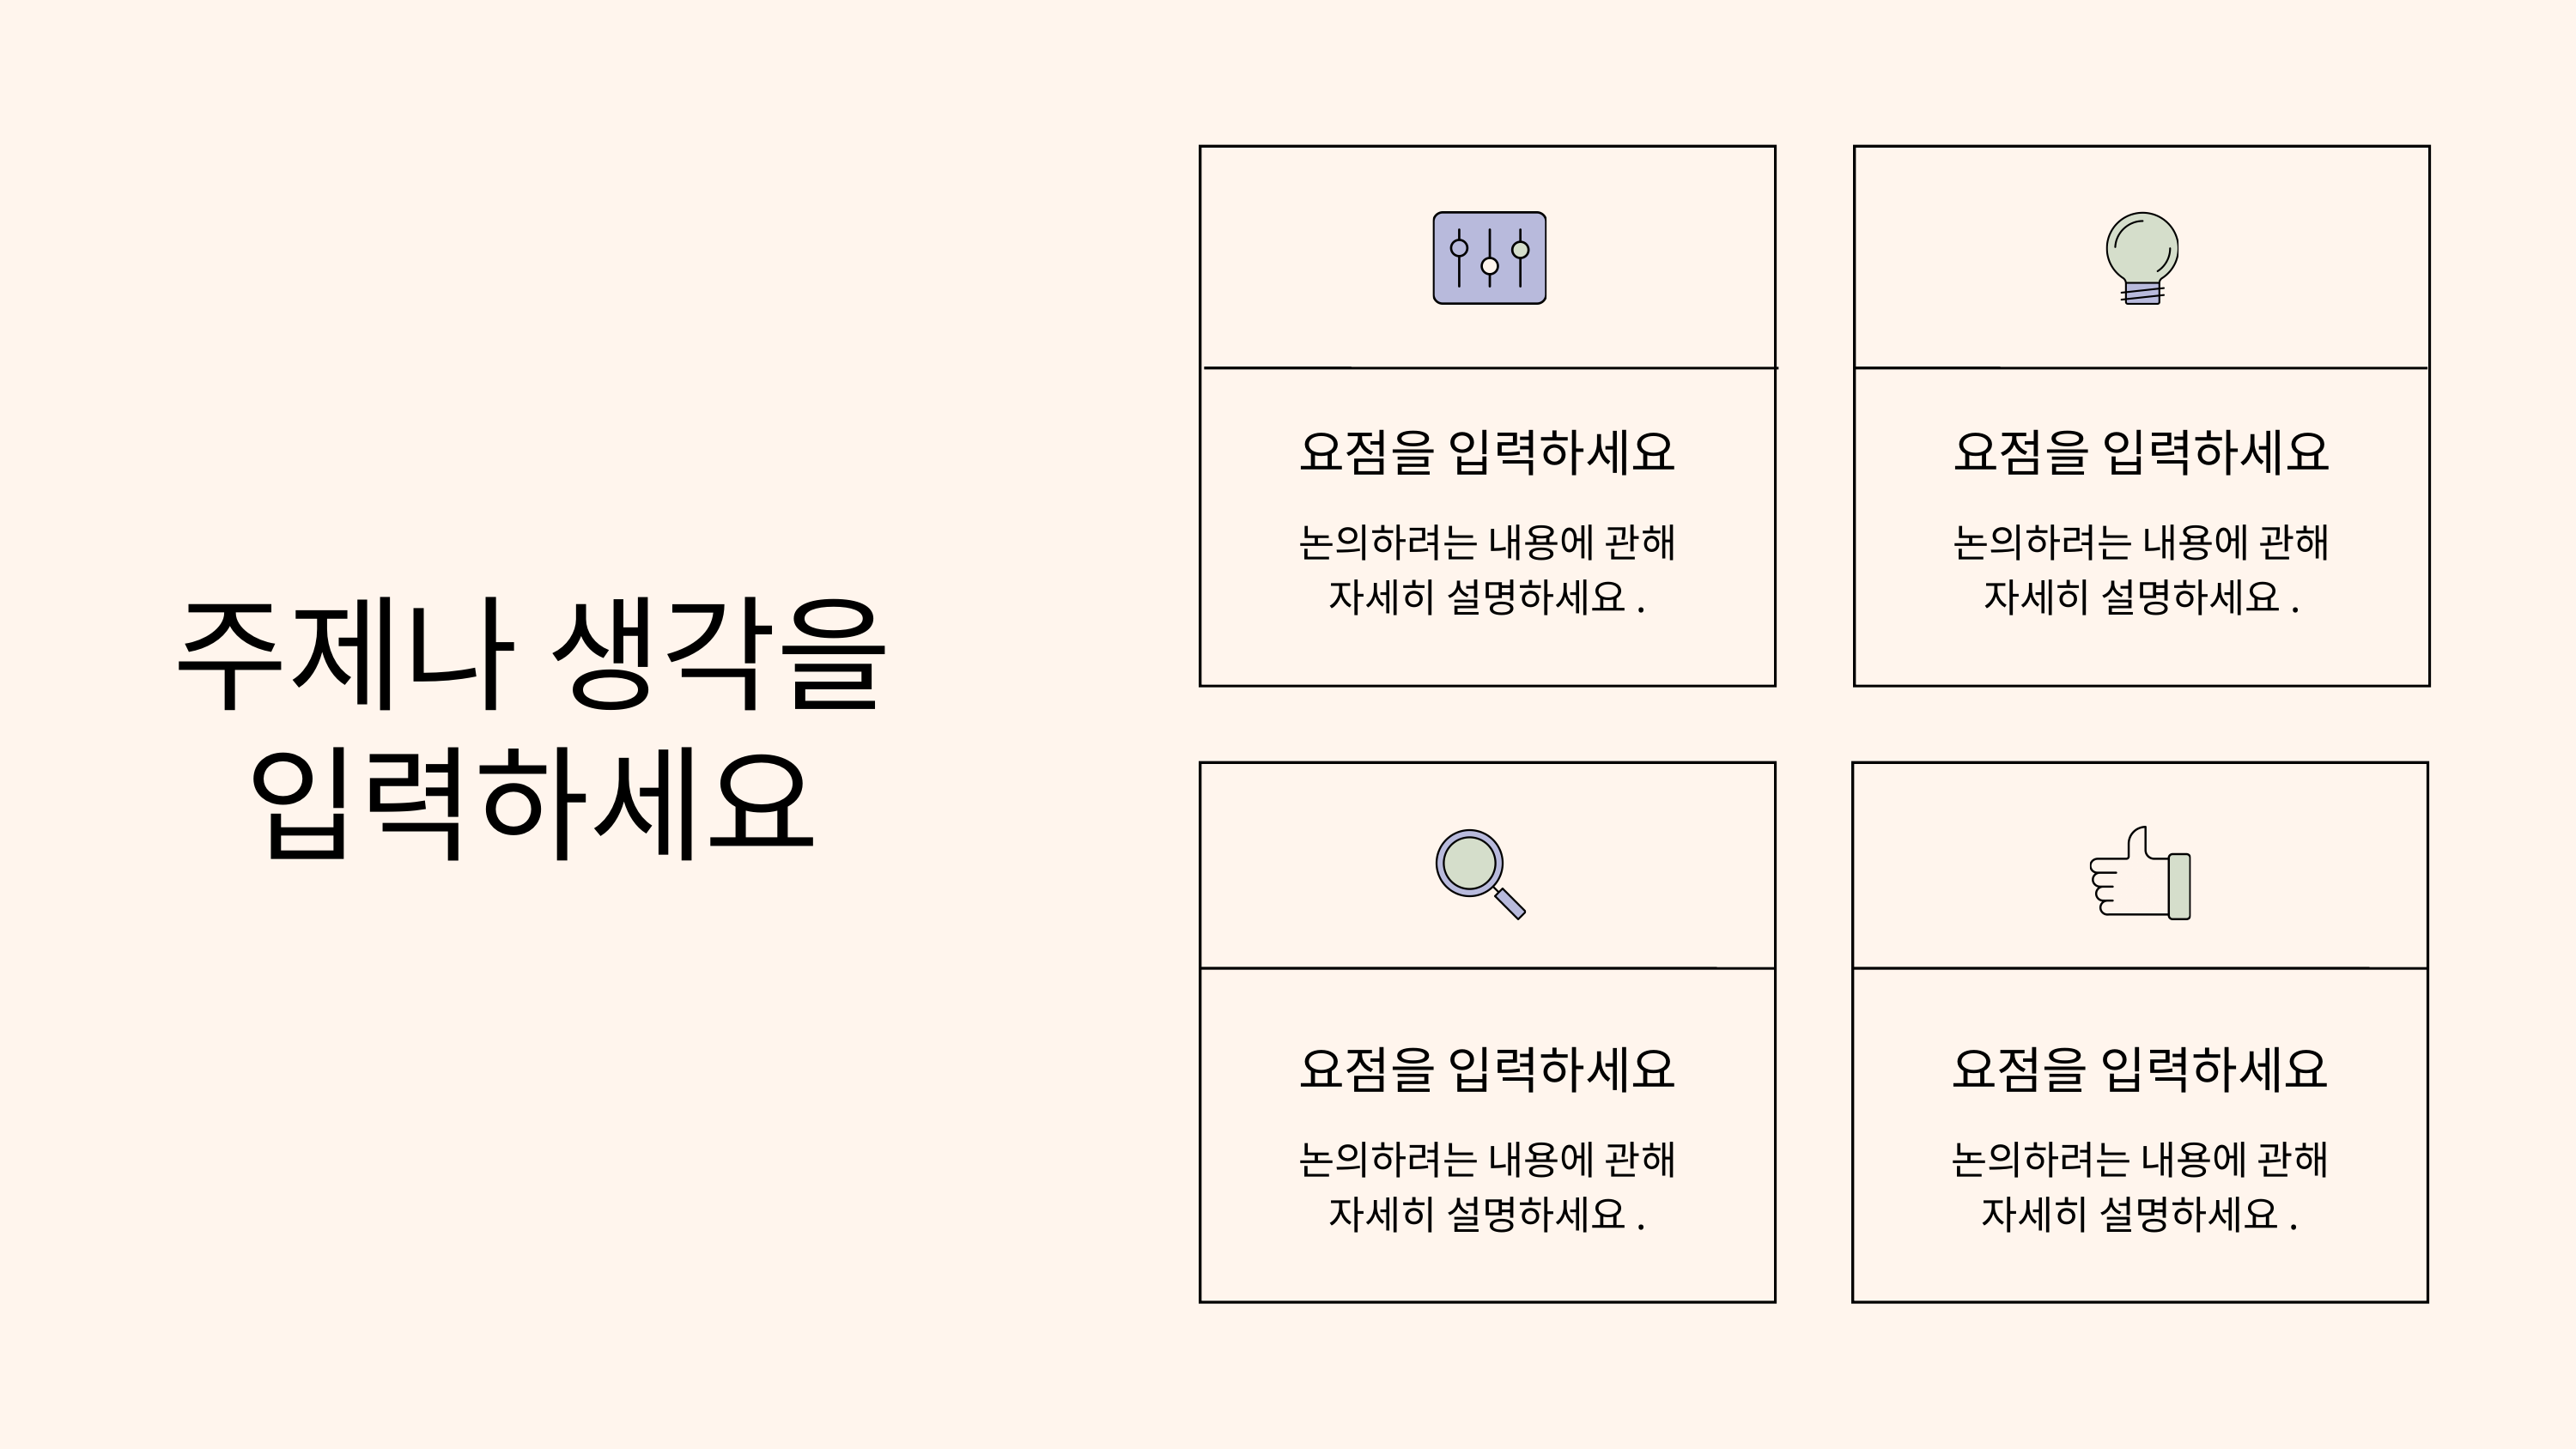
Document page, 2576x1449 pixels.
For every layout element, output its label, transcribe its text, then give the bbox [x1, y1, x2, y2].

text_box 주제나 생각을 입력하세요 [144, 575, 920, 876]
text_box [1198, 761, 1777, 1304]
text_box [1852, 144, 2432, 688]
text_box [1906, 1035, 2375, 1235]
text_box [1254, 1035, 1722, 1235]
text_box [1198, 144, 1777, 688]
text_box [1254, 418, 1722, 618]
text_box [1908, 418, 2377, 618]
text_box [1850, 761, 2430, 1304]
